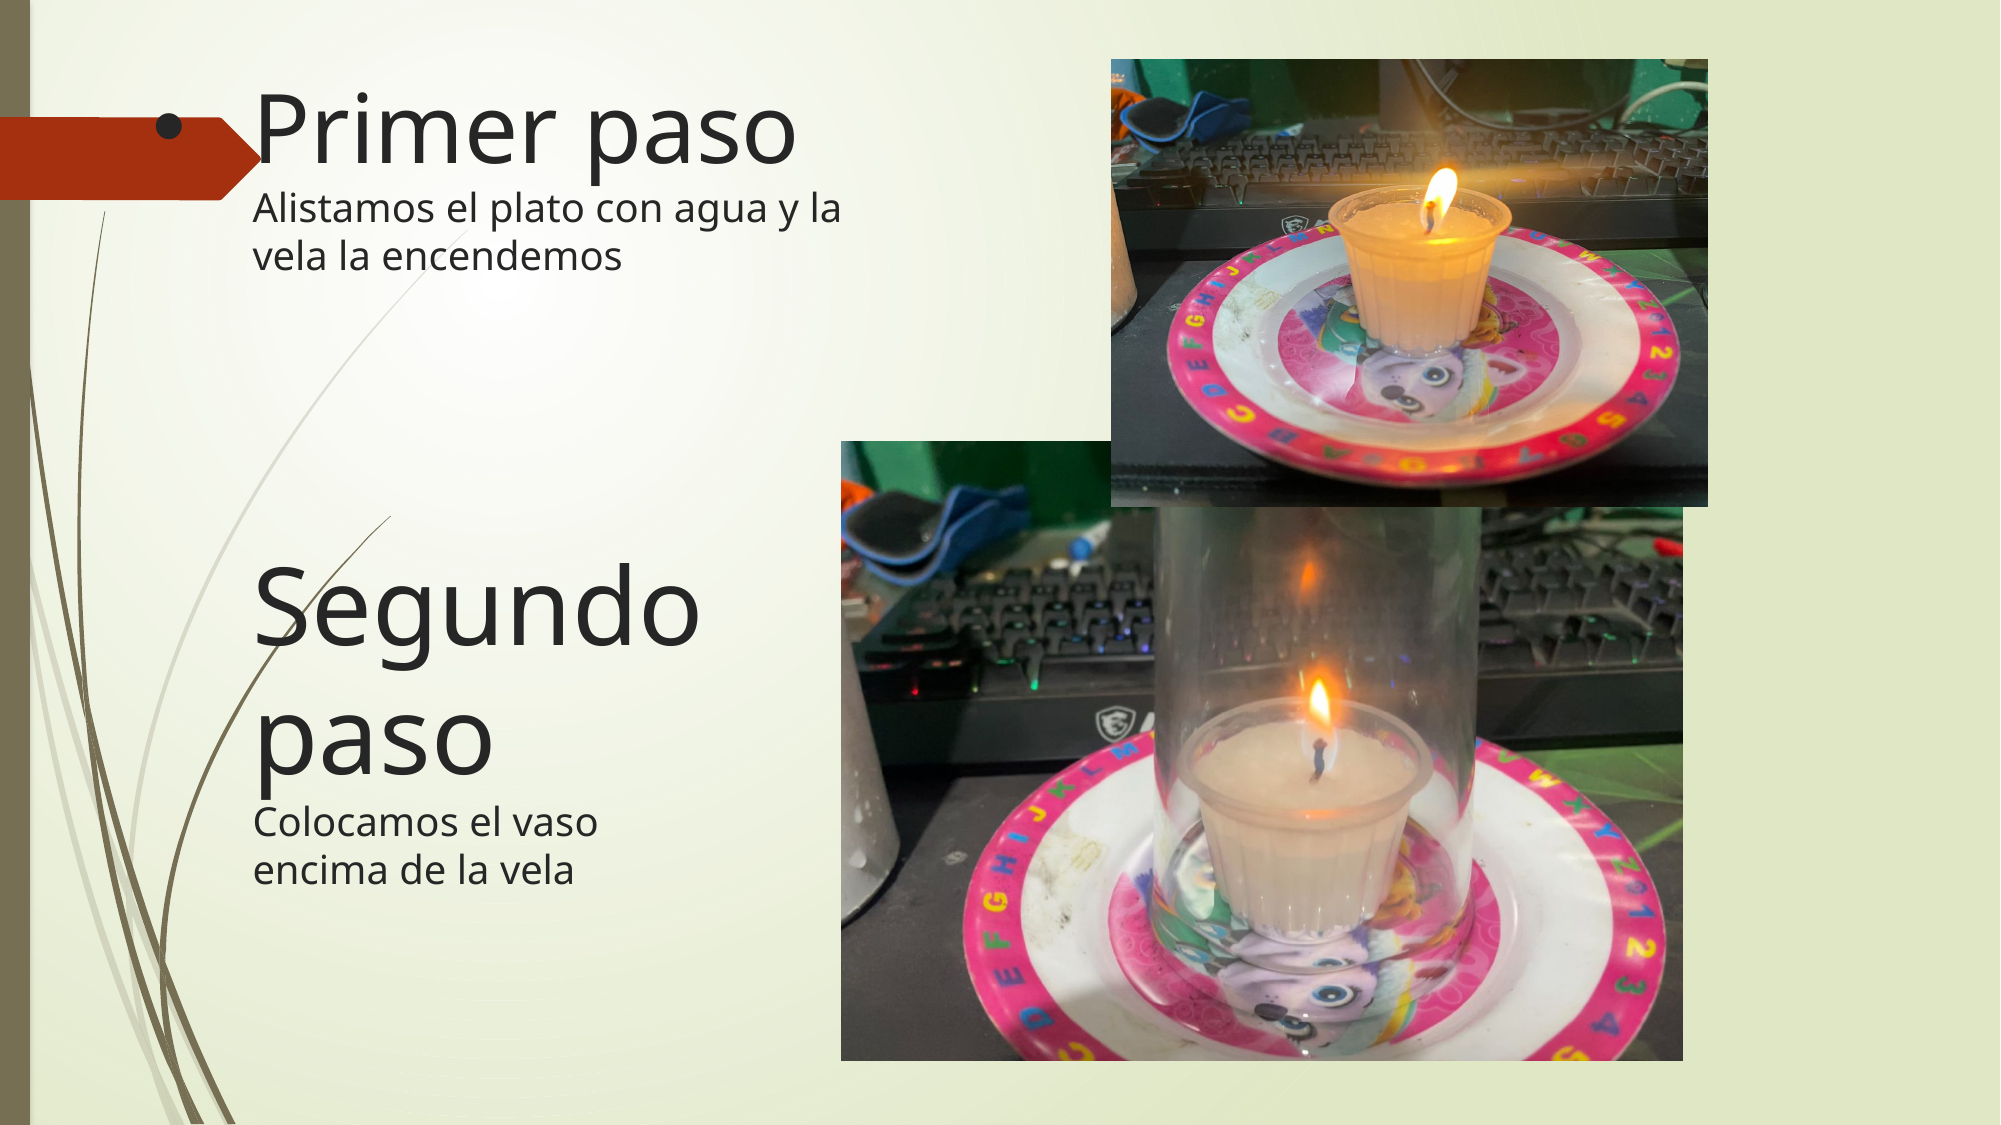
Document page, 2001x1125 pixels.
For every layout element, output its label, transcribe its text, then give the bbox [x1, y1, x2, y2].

picture [1111, 59, 1708, 507]
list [841, 440, 1684, 1062]
title Primer paso Alistamos el plato con agua y la vela la encendemos Segundo paso Colocamos el vaso encima de la vela [137, 59, 1863, 1083]
